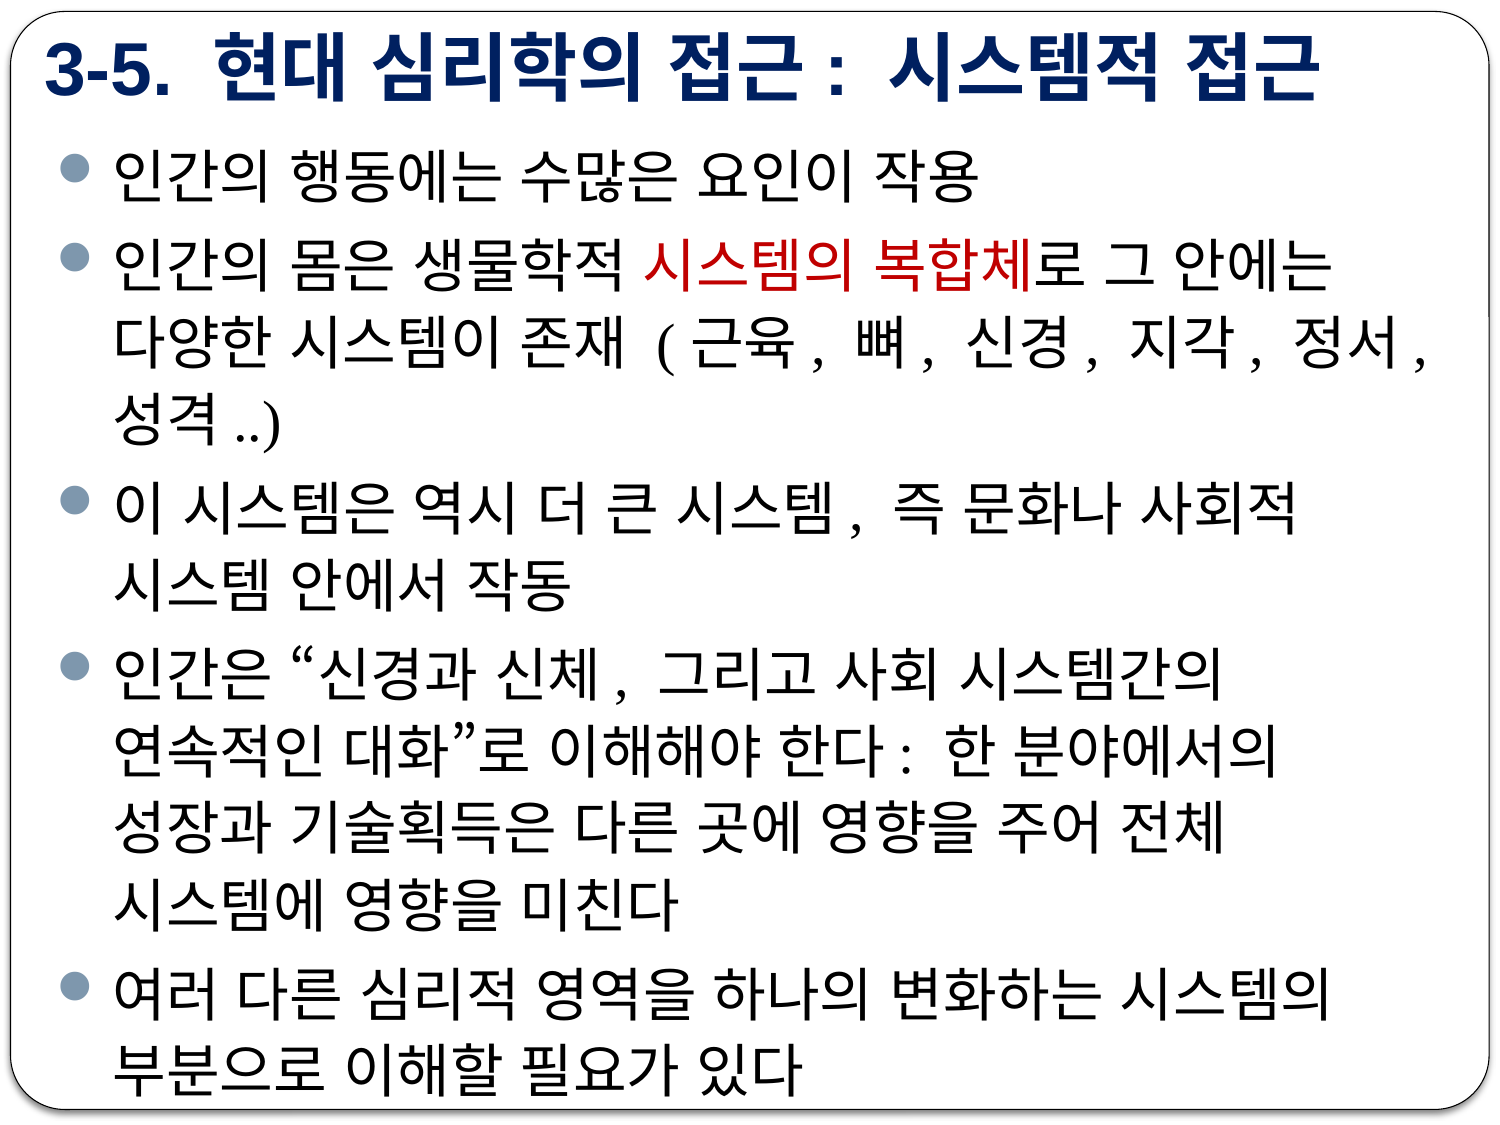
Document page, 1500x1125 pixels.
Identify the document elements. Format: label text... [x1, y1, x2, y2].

list 인간의 행동에는 수많은 요인이 작용 인간의 몸은 생물학적 시스템의 복합체로 그 안에는 다양한 시스템이 존재 (근육, 뼈, 신경, 지각, 정서, 성격..) 이 시스템은 역시 더 큰 시스템, 즉 문화나 사회적 시스템 안에서 작동 인간은 “신경과 신체, 그리고 사회 시스템간의 연속적인 대화”로 이해해야 한다: 한 분야에서의 성장과 기술획득은 다른 곳에 영향을 주어 전체 시스템에 영향을 미친다 여러 다른 심리적 영역을 하나의 변화하는 시스템의 부분으로 이해할 필요가 있다 [23, 125, 1459, 1106]
title 3-5. 현대 심리학의 접근: 시스템적 접근 [29, 42, 1424, 126]
